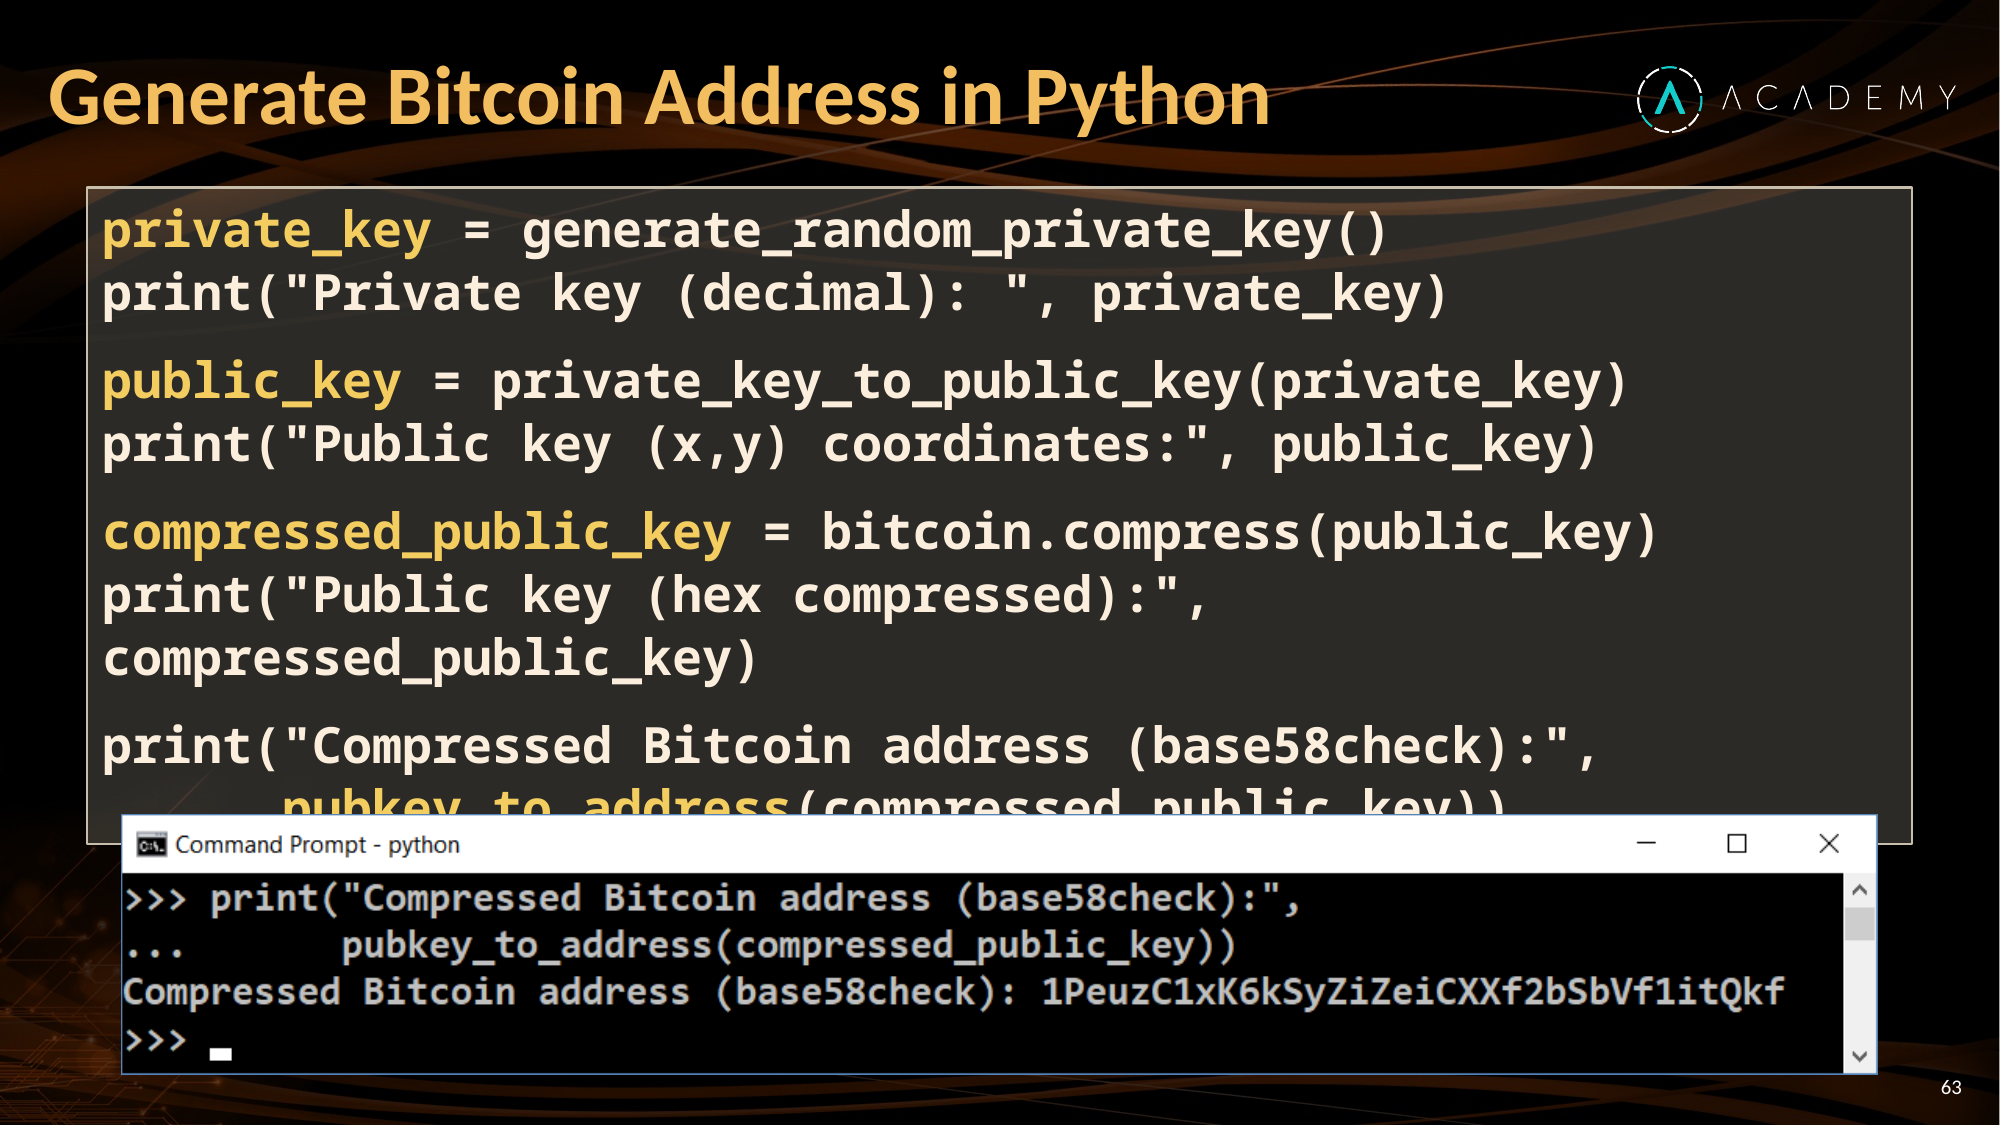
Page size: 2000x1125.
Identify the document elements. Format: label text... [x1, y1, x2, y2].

text_box private_key = generate_random_private_key() print("Private key (decimal): ", private_key) public_key = private_key_to_public_key(private_key) print("Public key (x,y) coordinates:", public_key) compressed_public_key = bitcoin.compress(public_key) print("Public key (hex compressed):", compressed_public_key) print("Compressed Bitcoin address (base58check):", pubkey_to_address(compressed_public_key)) [87, 187, 1913, 844]
slide_number 63 [1897, 1070, 1968, 1103]
title Generate Bitcoin Address in Python [30, 6, 1602, 189]
picture [0, 0, 2000, 1125]
